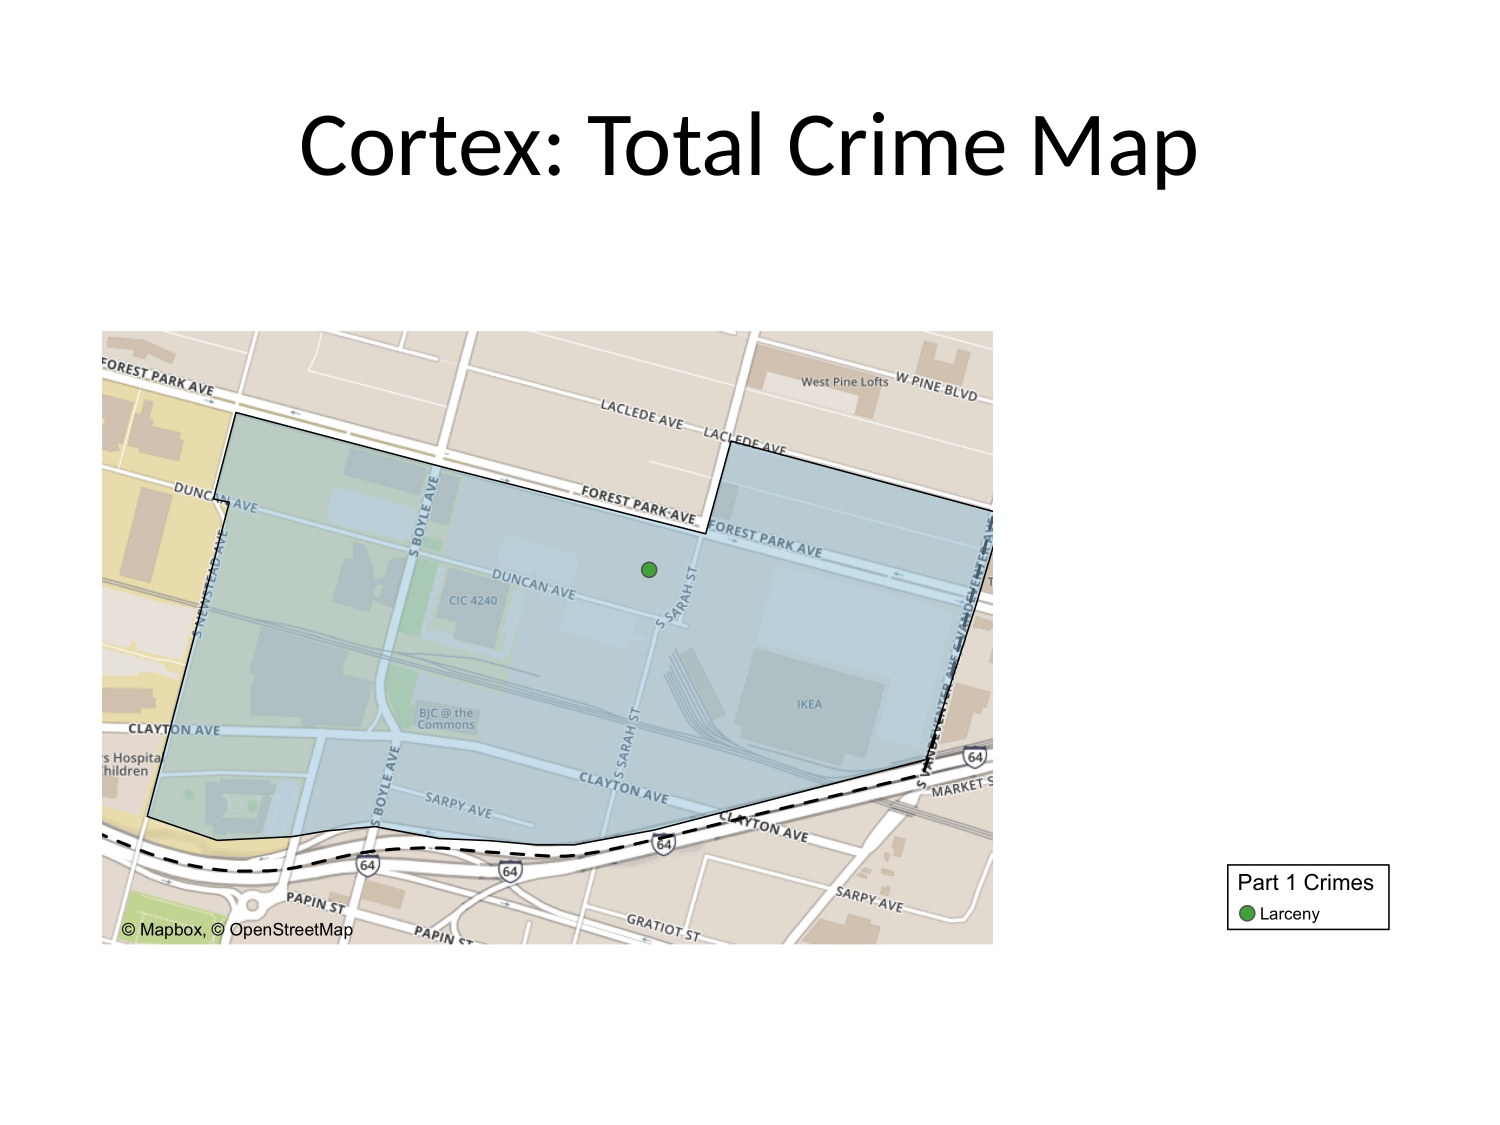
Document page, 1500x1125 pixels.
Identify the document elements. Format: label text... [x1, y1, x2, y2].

title Cortex: Total Crime Map [75, 45, 1425, 233]
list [74, 262, 1426, 1013]
